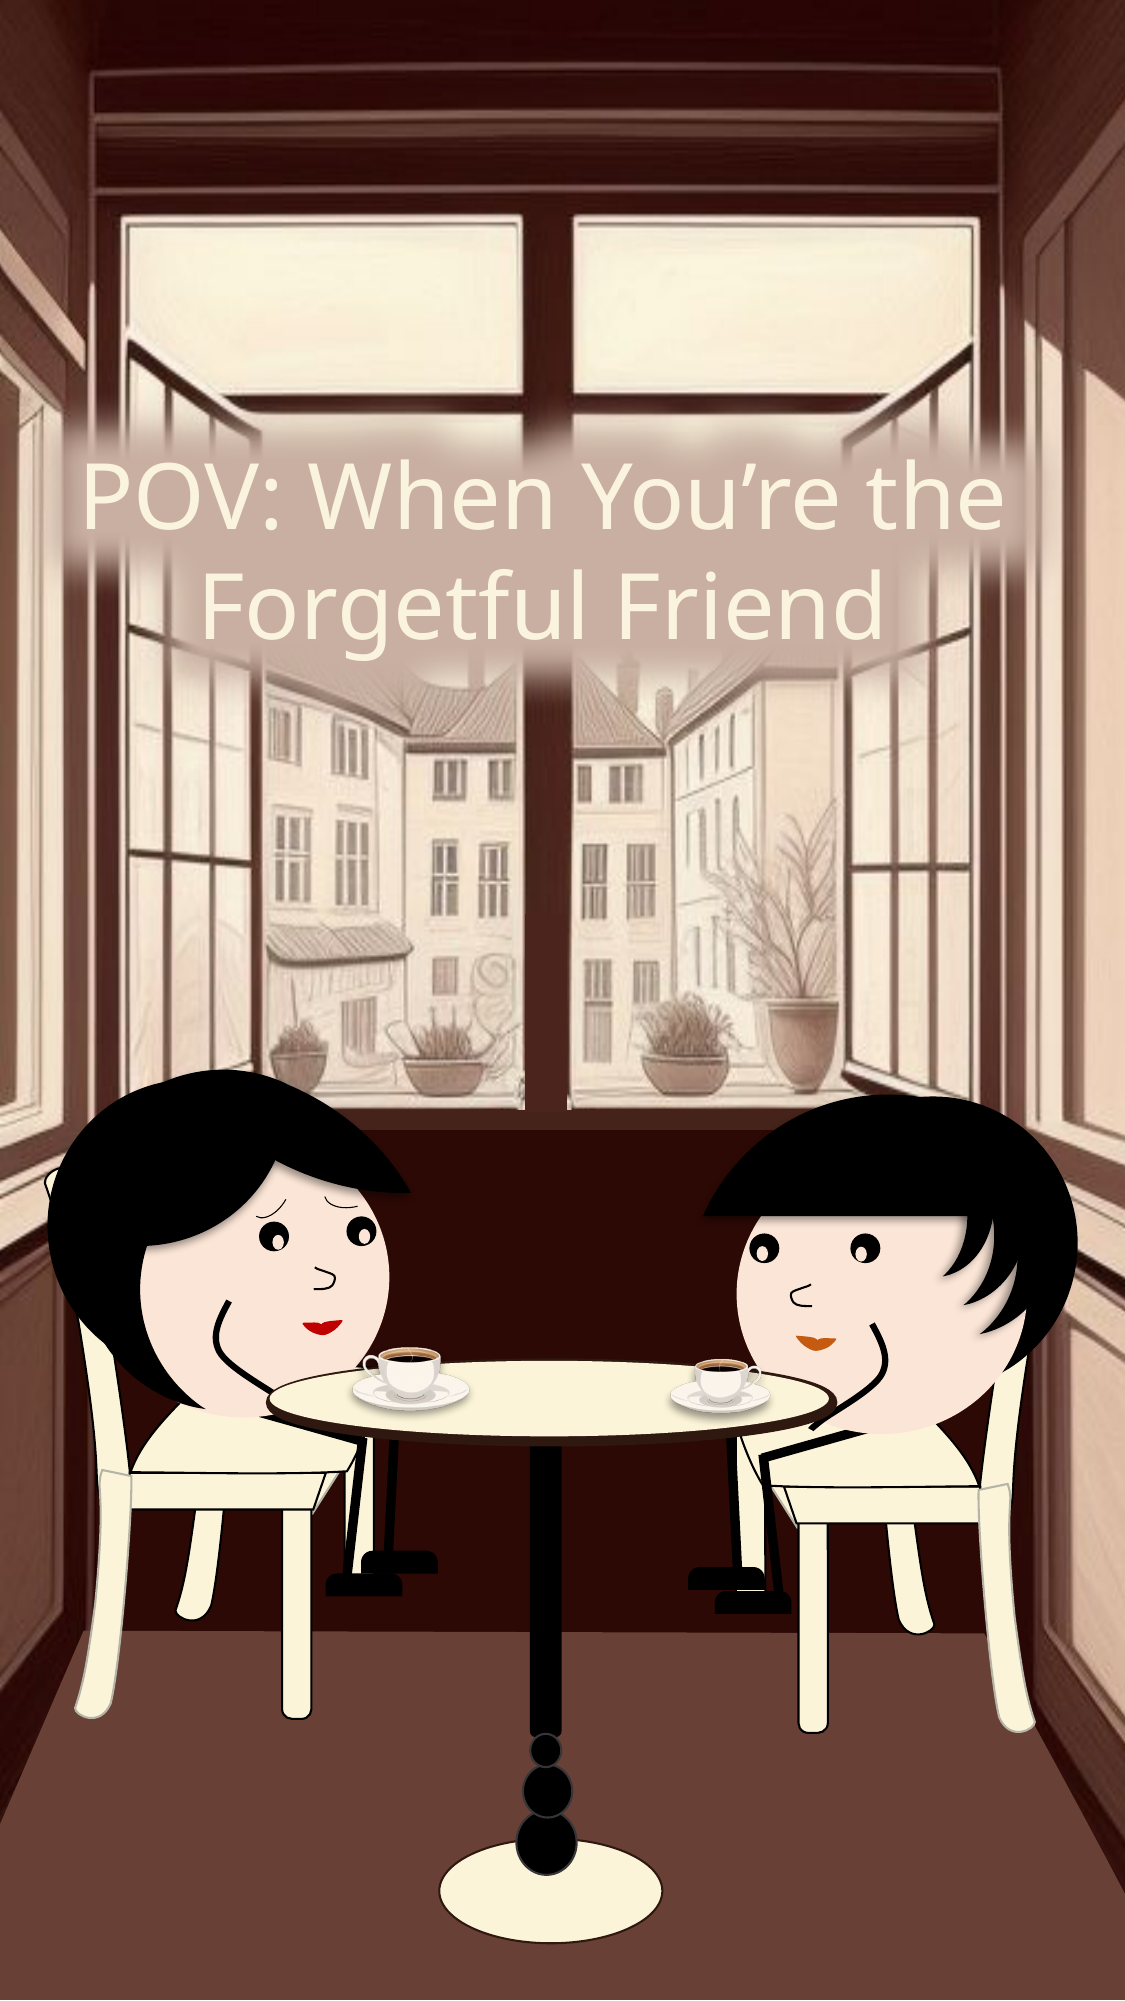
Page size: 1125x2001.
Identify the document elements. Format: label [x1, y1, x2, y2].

text_box [0, 0, 1125, 2000]
picture [345, 1325, 482, 1424]
text_box [688, 1094, 1082, 1614]
text_box [269, 1360, 832, 1944]
text_box [832, 1614, 1052, 1733]
text_box [58, 1597, 269, 1720]
text_box [43, 1078, 438, 1597]
picture [660, 1340, 777, 1425]
